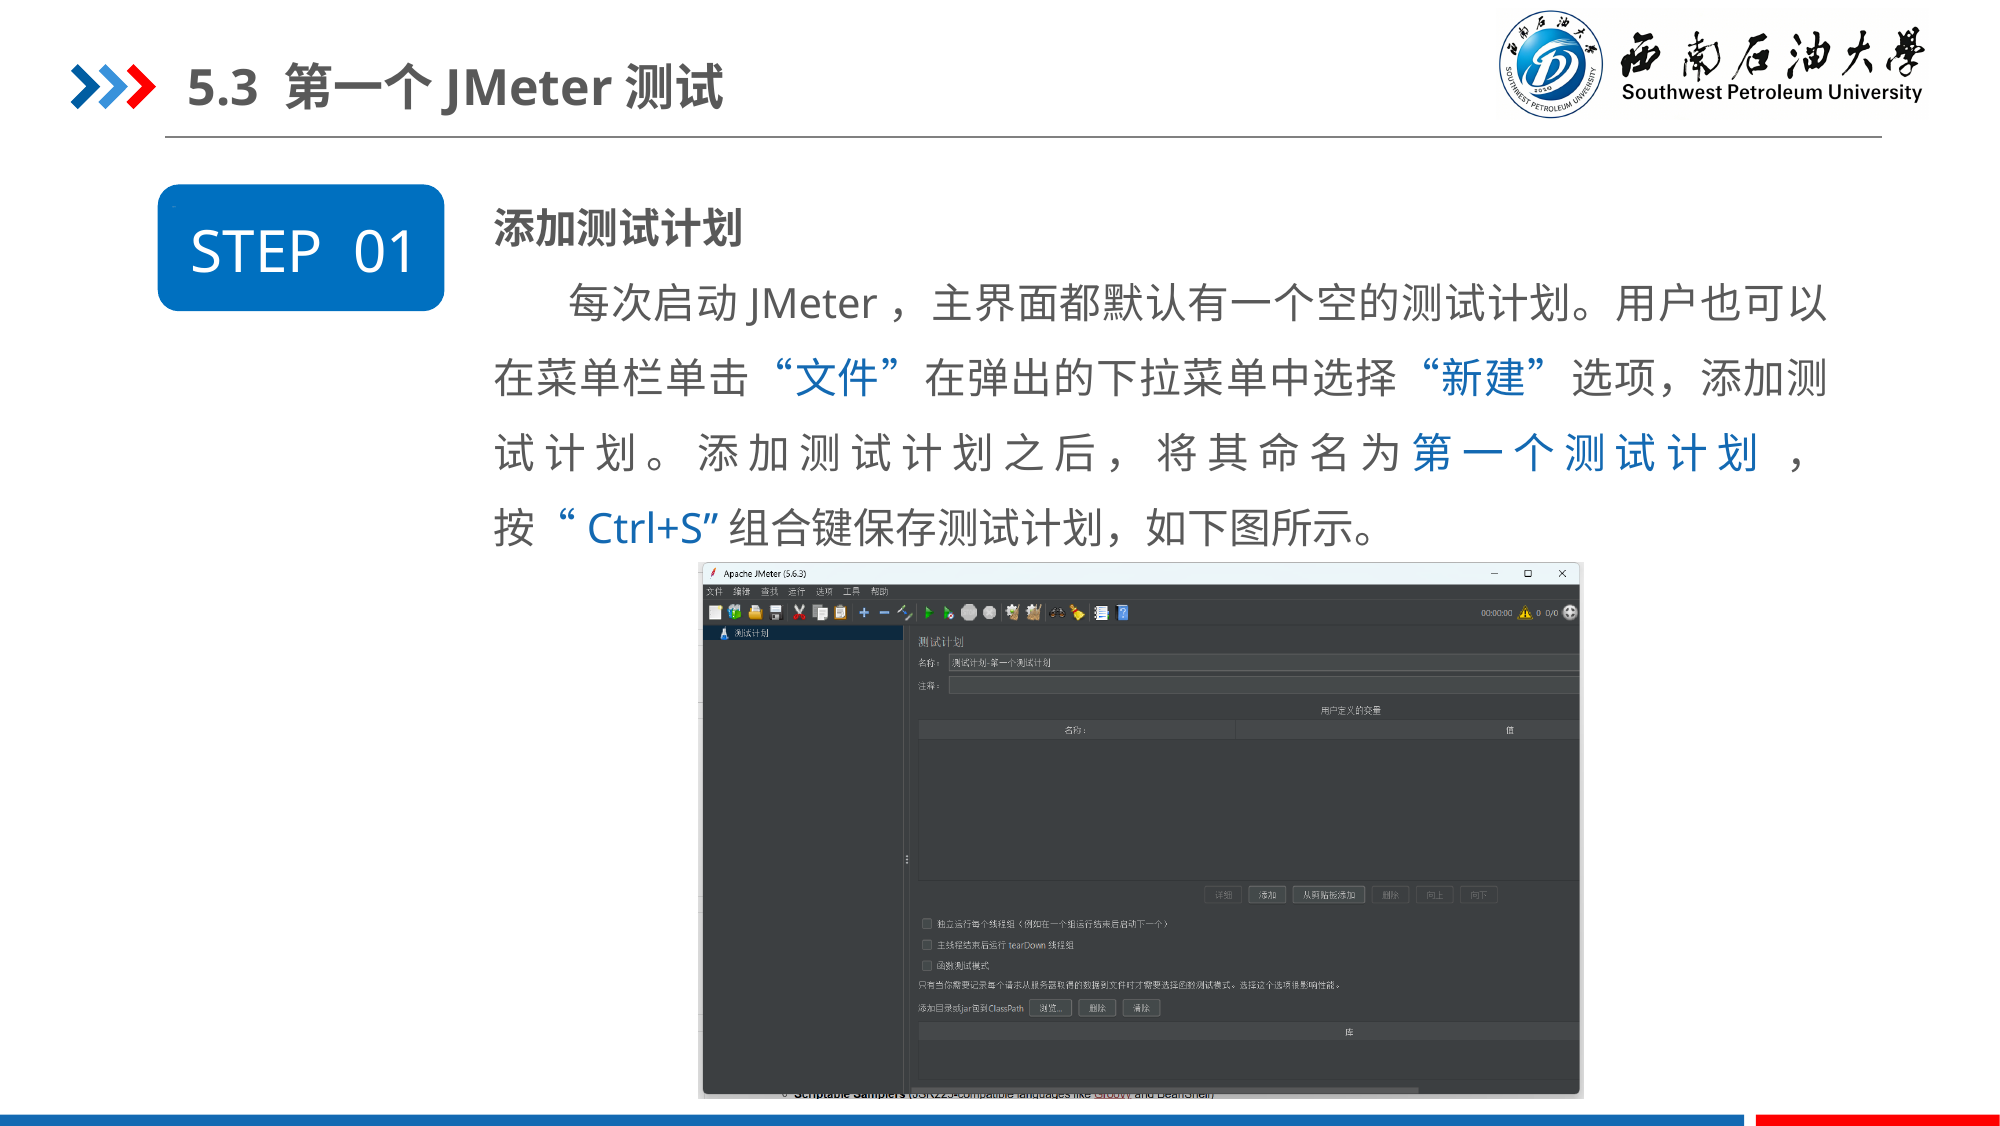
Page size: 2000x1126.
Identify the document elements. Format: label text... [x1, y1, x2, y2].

picture [697, 562, 1585, 1099]
text_box 添加测试计划 每次启动JMeter，主界面都默认有一个空的测试计划。用户也可以在菜单栏单击“文件”在弹出的下拉菜单中选择“新建”选项，添加测试计划。添加测试计划之后，将其命名为第一个测试计划 ，按“Ctrl+S”组合键保存测试计划，如下图所示。 [478, 169, 1843, 559]
text_box [155, 182, 447, 314]
text_box 5.3 第一个JMeter测试 [187, 43, 1579, 127]
text_box STEP 01 [172, 206, 439, 292]
picture [1496, 8, 1929, 120]
